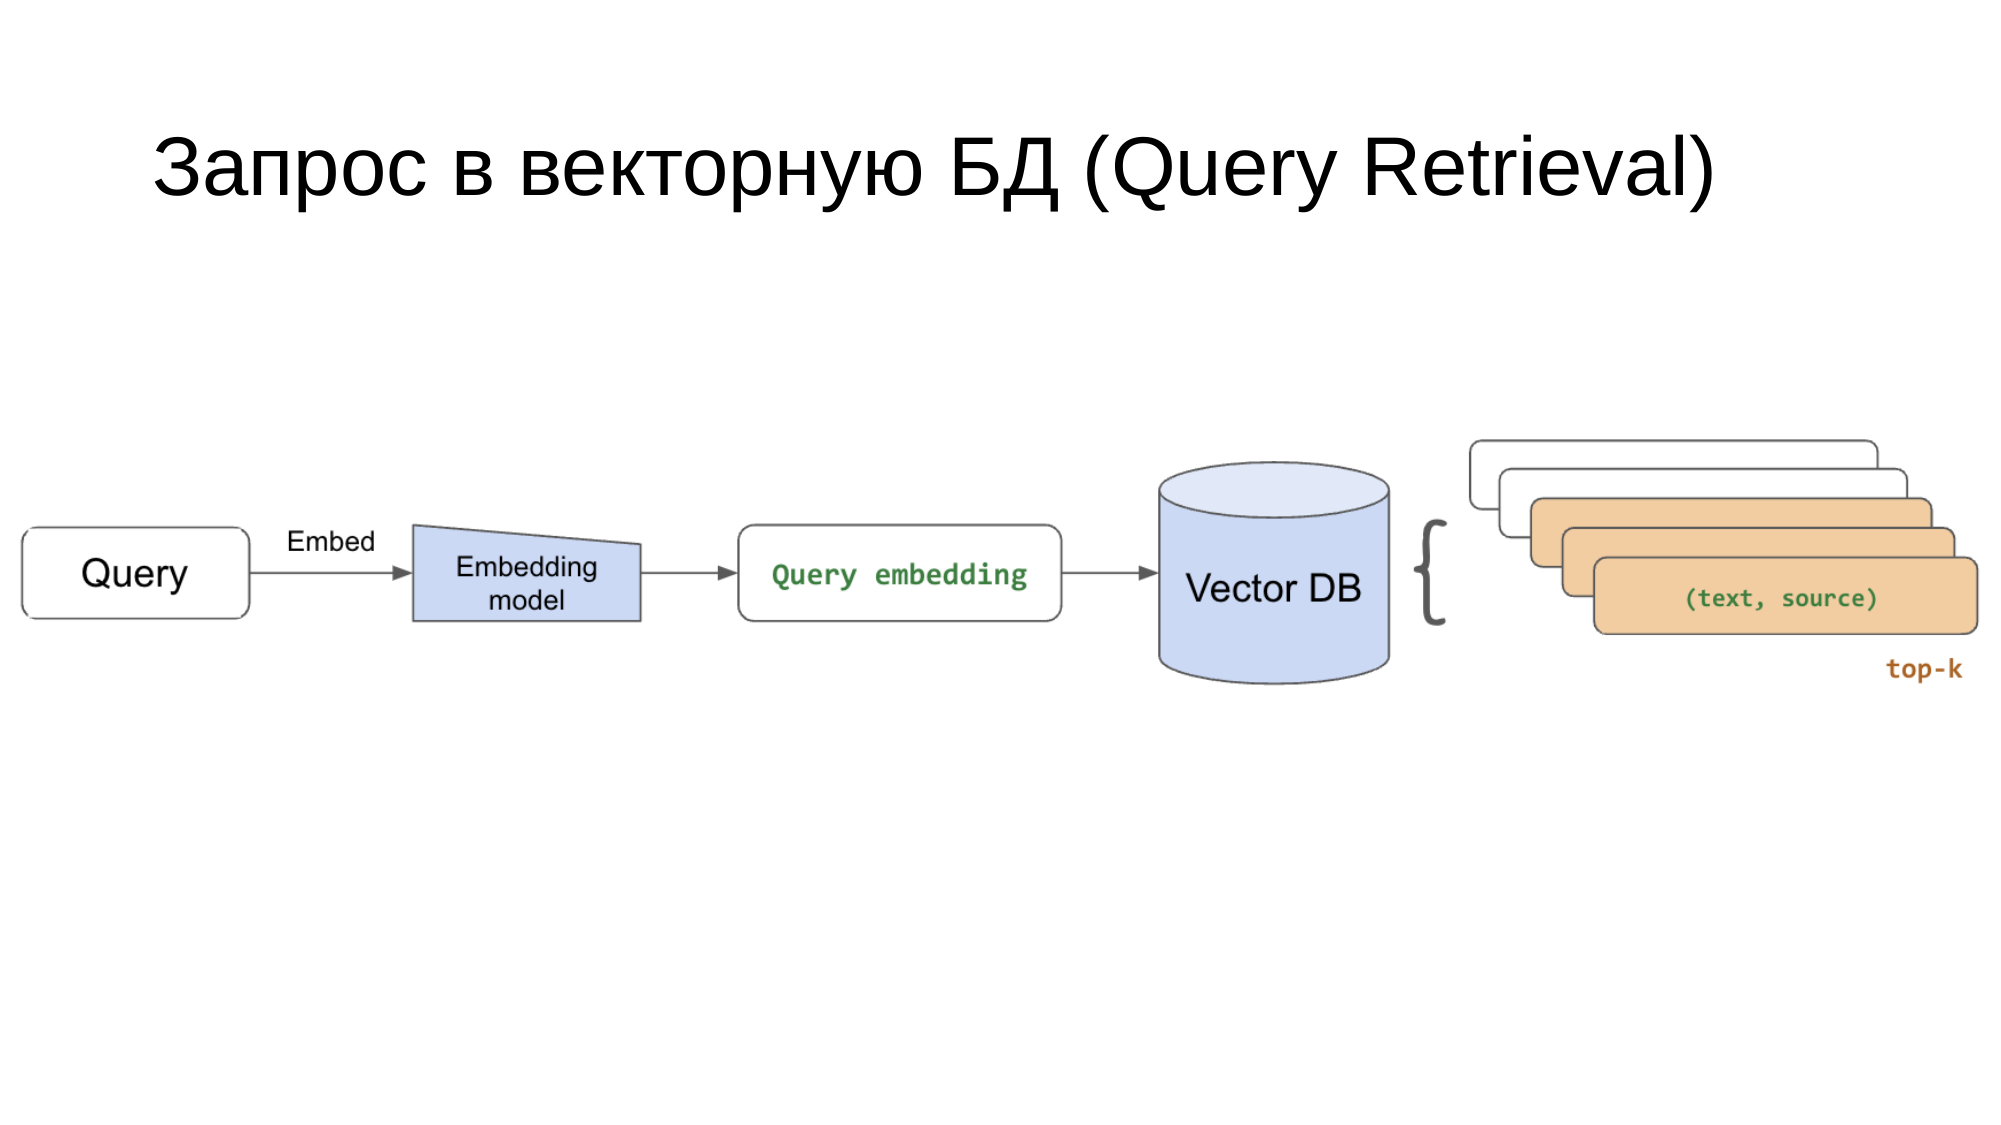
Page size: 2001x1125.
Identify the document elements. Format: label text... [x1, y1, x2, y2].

title Запрос в векторную БД (Query Retrieval) [137, 59, 1863, 278]
picture [0, 422, 2000, 703]
